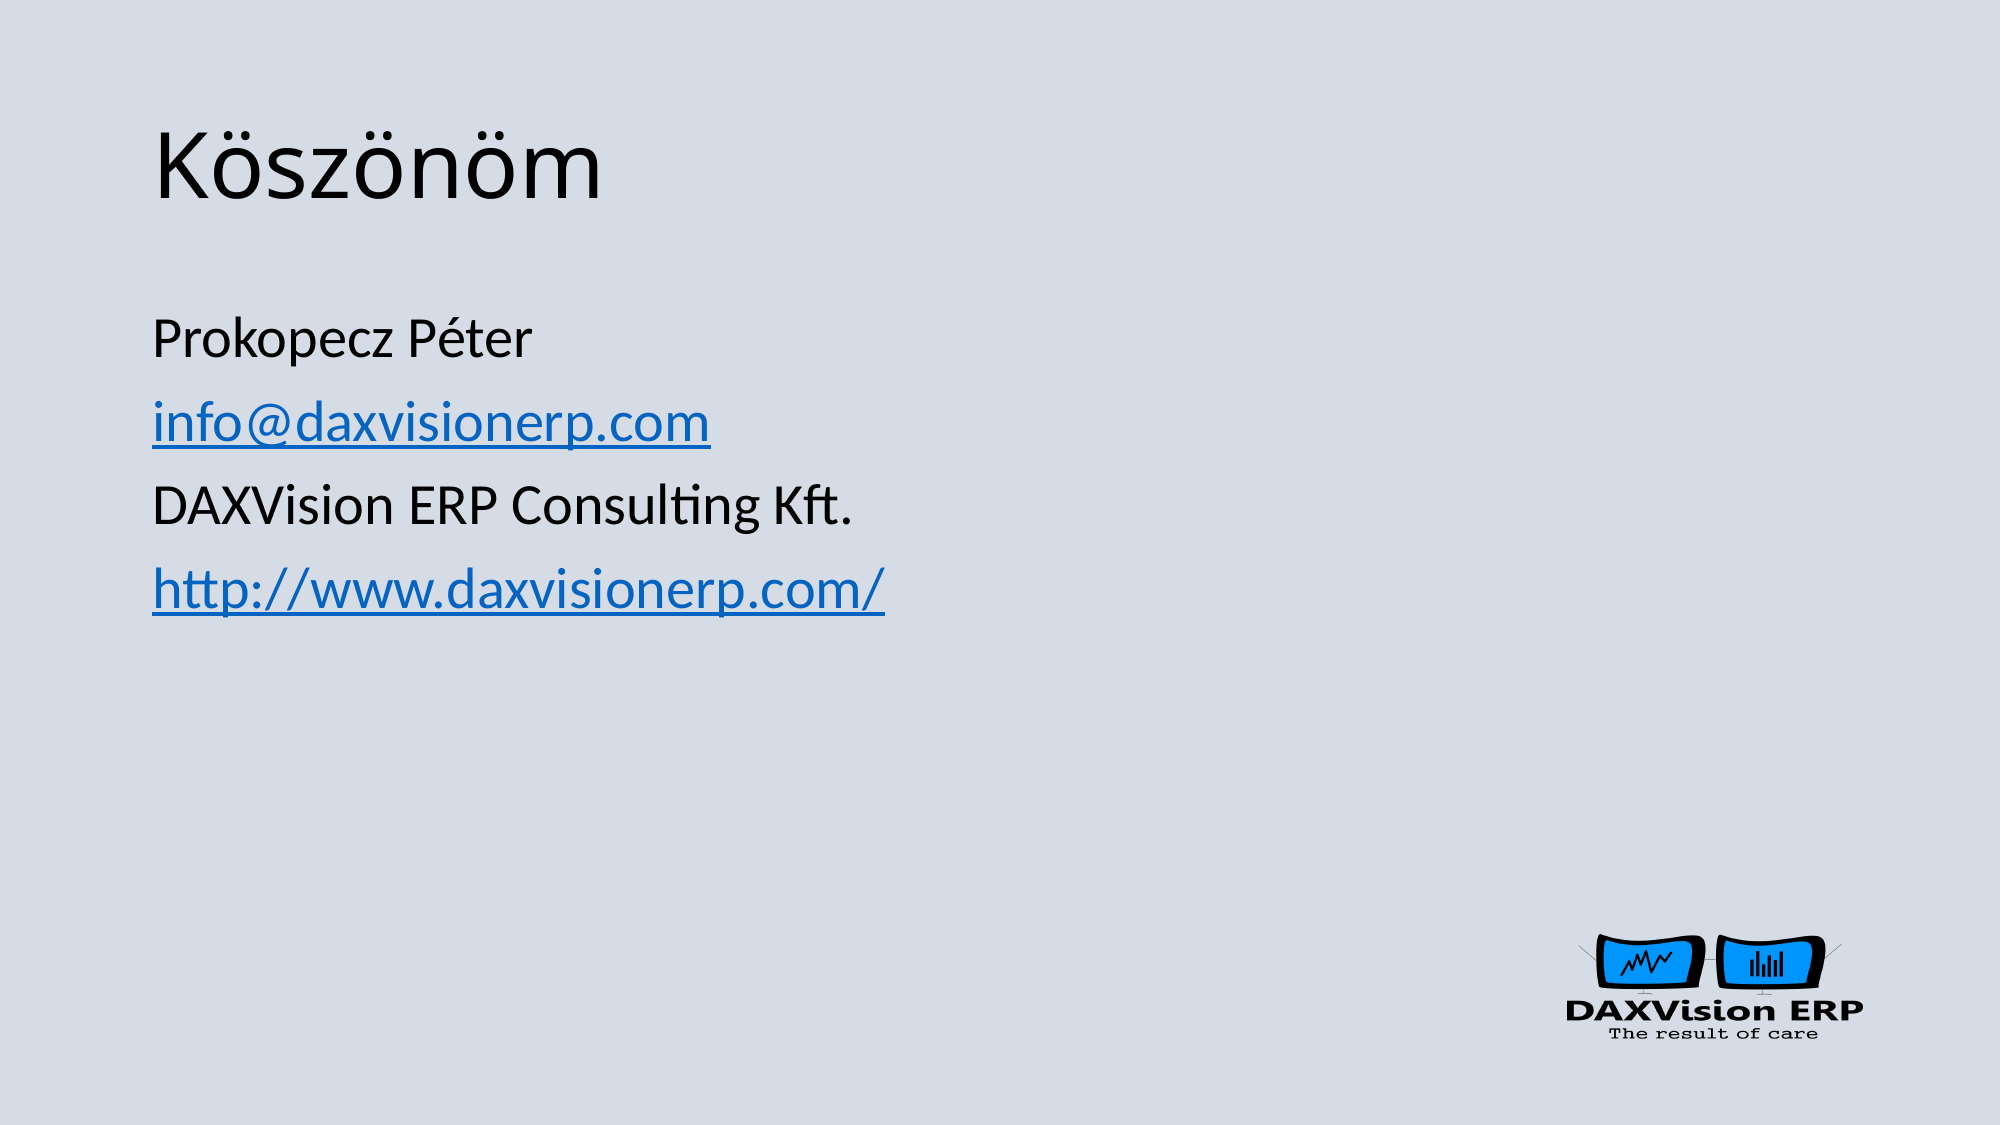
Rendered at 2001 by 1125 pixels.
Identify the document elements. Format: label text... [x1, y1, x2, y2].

list Prokopecz Péter info@daxvisionerp.com DAXVision ERP Consulting Kft. http://www.daxvisionerp.com/ [137, 299, 1863, 1014]
title Köszönöm [137, 59, 1863, 278]
picture [1567, 1014, 1863, 1103]
